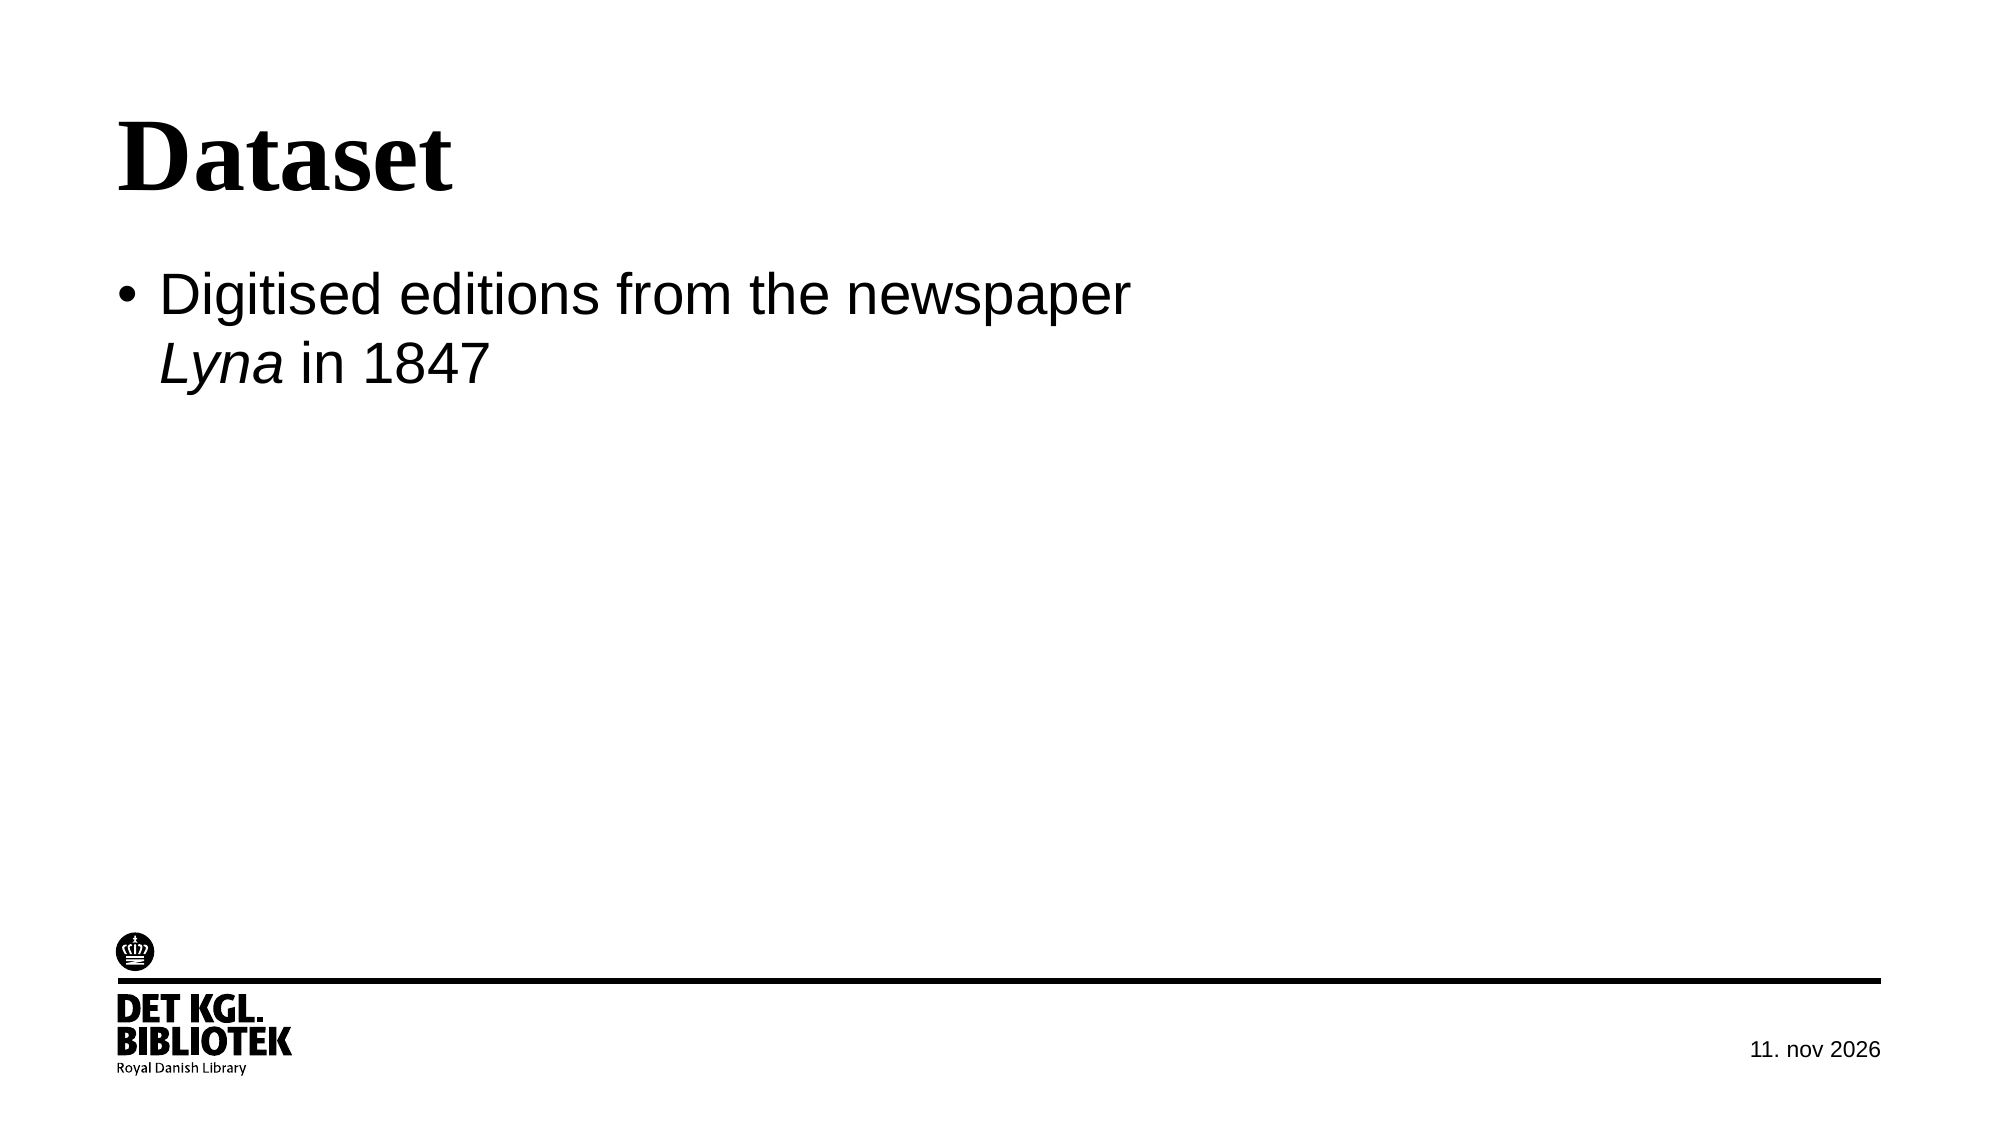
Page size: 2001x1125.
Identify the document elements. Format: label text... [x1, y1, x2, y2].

title Dataset [117, 107, 1241, 355]
list Digitised editions from the newspaper Lyna in 1847 [117, 259, 1240, 867]
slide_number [1487, 1032, 1882, 1062]
